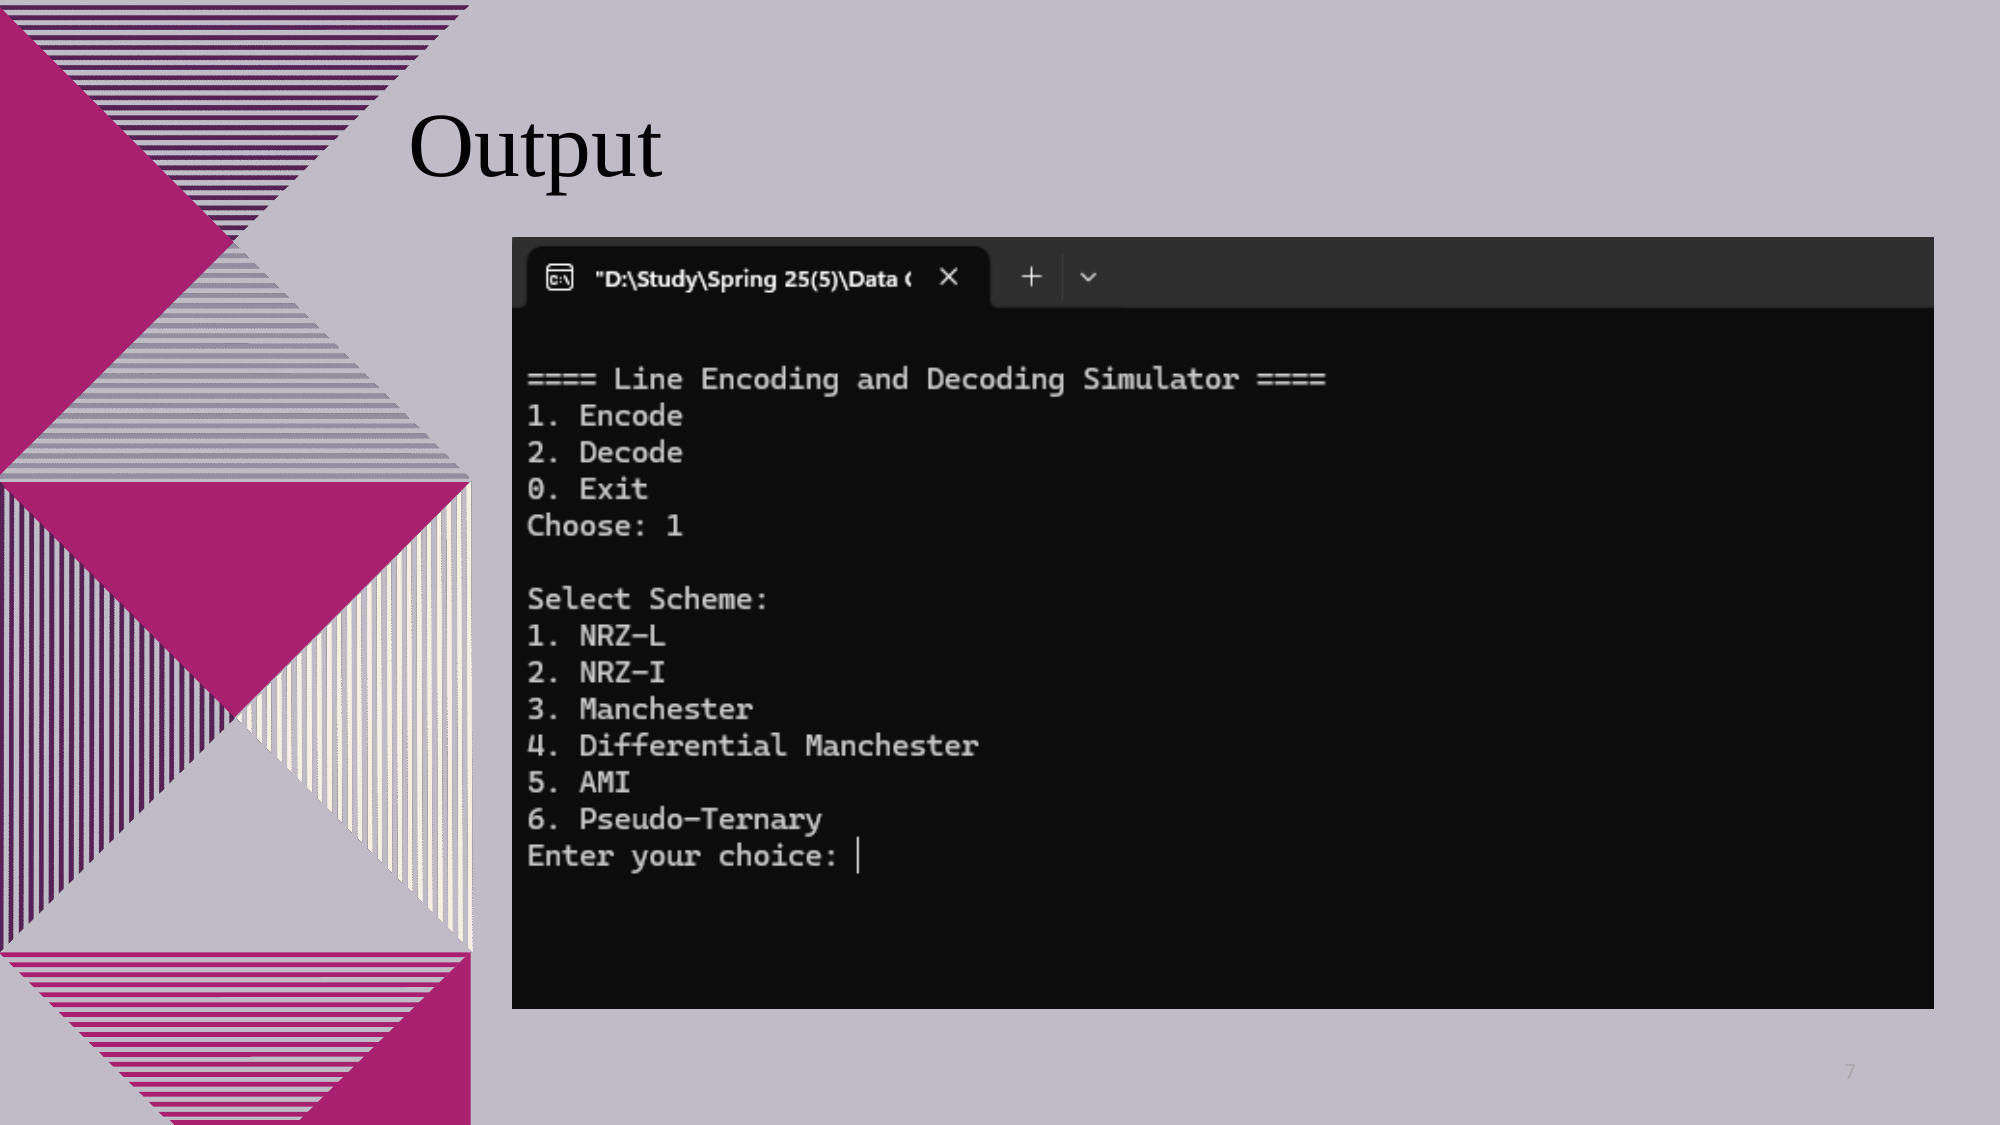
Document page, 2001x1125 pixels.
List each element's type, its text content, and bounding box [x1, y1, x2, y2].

picture [0, 242, 469, 482]
text_box Output [393, 77, 1369, 202]
picture [236, 237, 1934, 1009]
picture [0, 0, 468, 241]
slide_number 7 [1796, 1042, 1872, 1103]
picture [0, 483, 234, 951]
